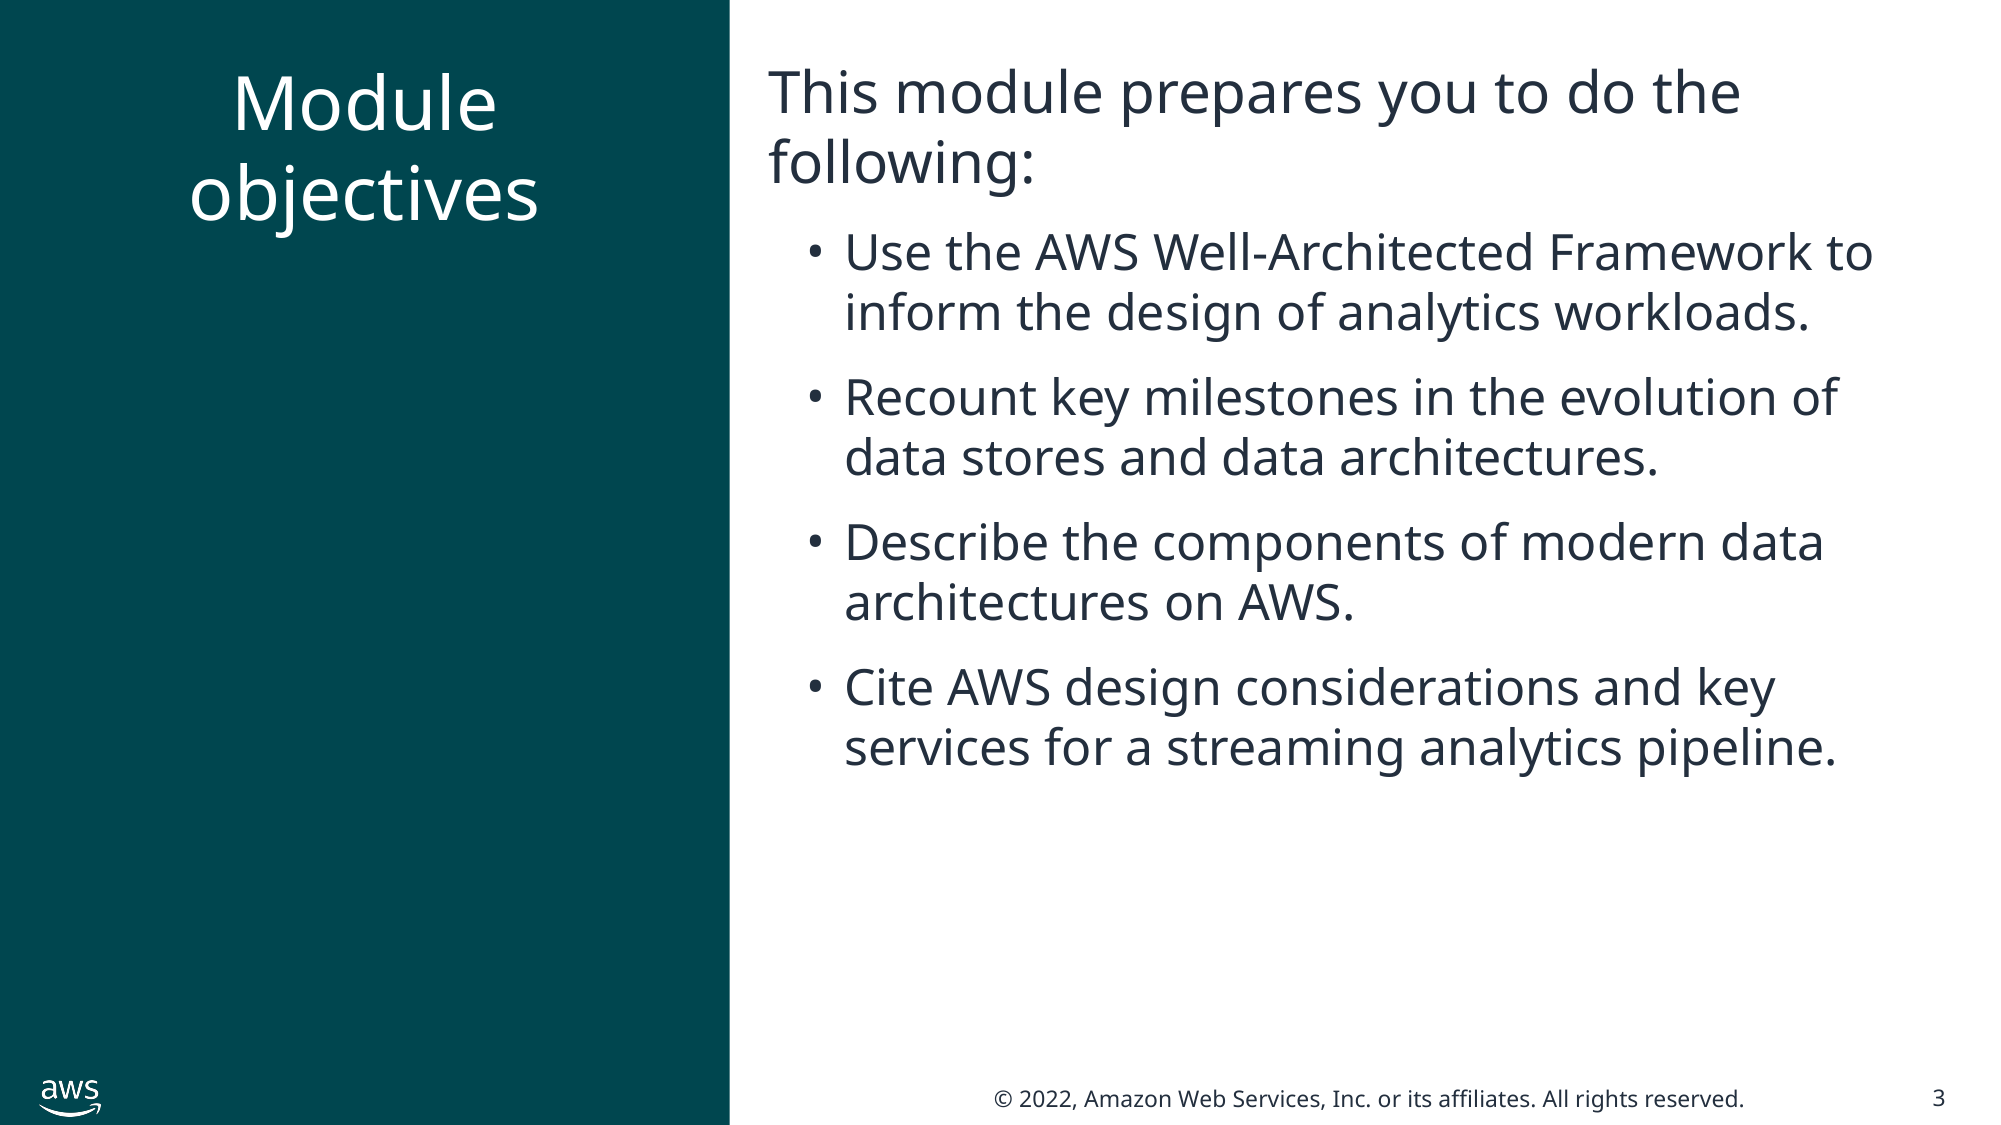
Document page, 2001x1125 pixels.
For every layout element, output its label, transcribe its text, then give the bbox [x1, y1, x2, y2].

slide_number 3 [1881, 1077, 1961, 1121]
title Module objectives [39, 47, 690, 355]
list This module prepares you to do the following: Use the AWS Well-Architected Framework to inform the design of analytics workloads. Recount key milestones in the evolution of data stores and data architectures. Describe the components of modern data architectures on AWS. Cite AWS design considerations and key services for a streaming analytics pipeline. [753, 47, 1961, 1056]
picture [39, 1080, 101, 1117]
